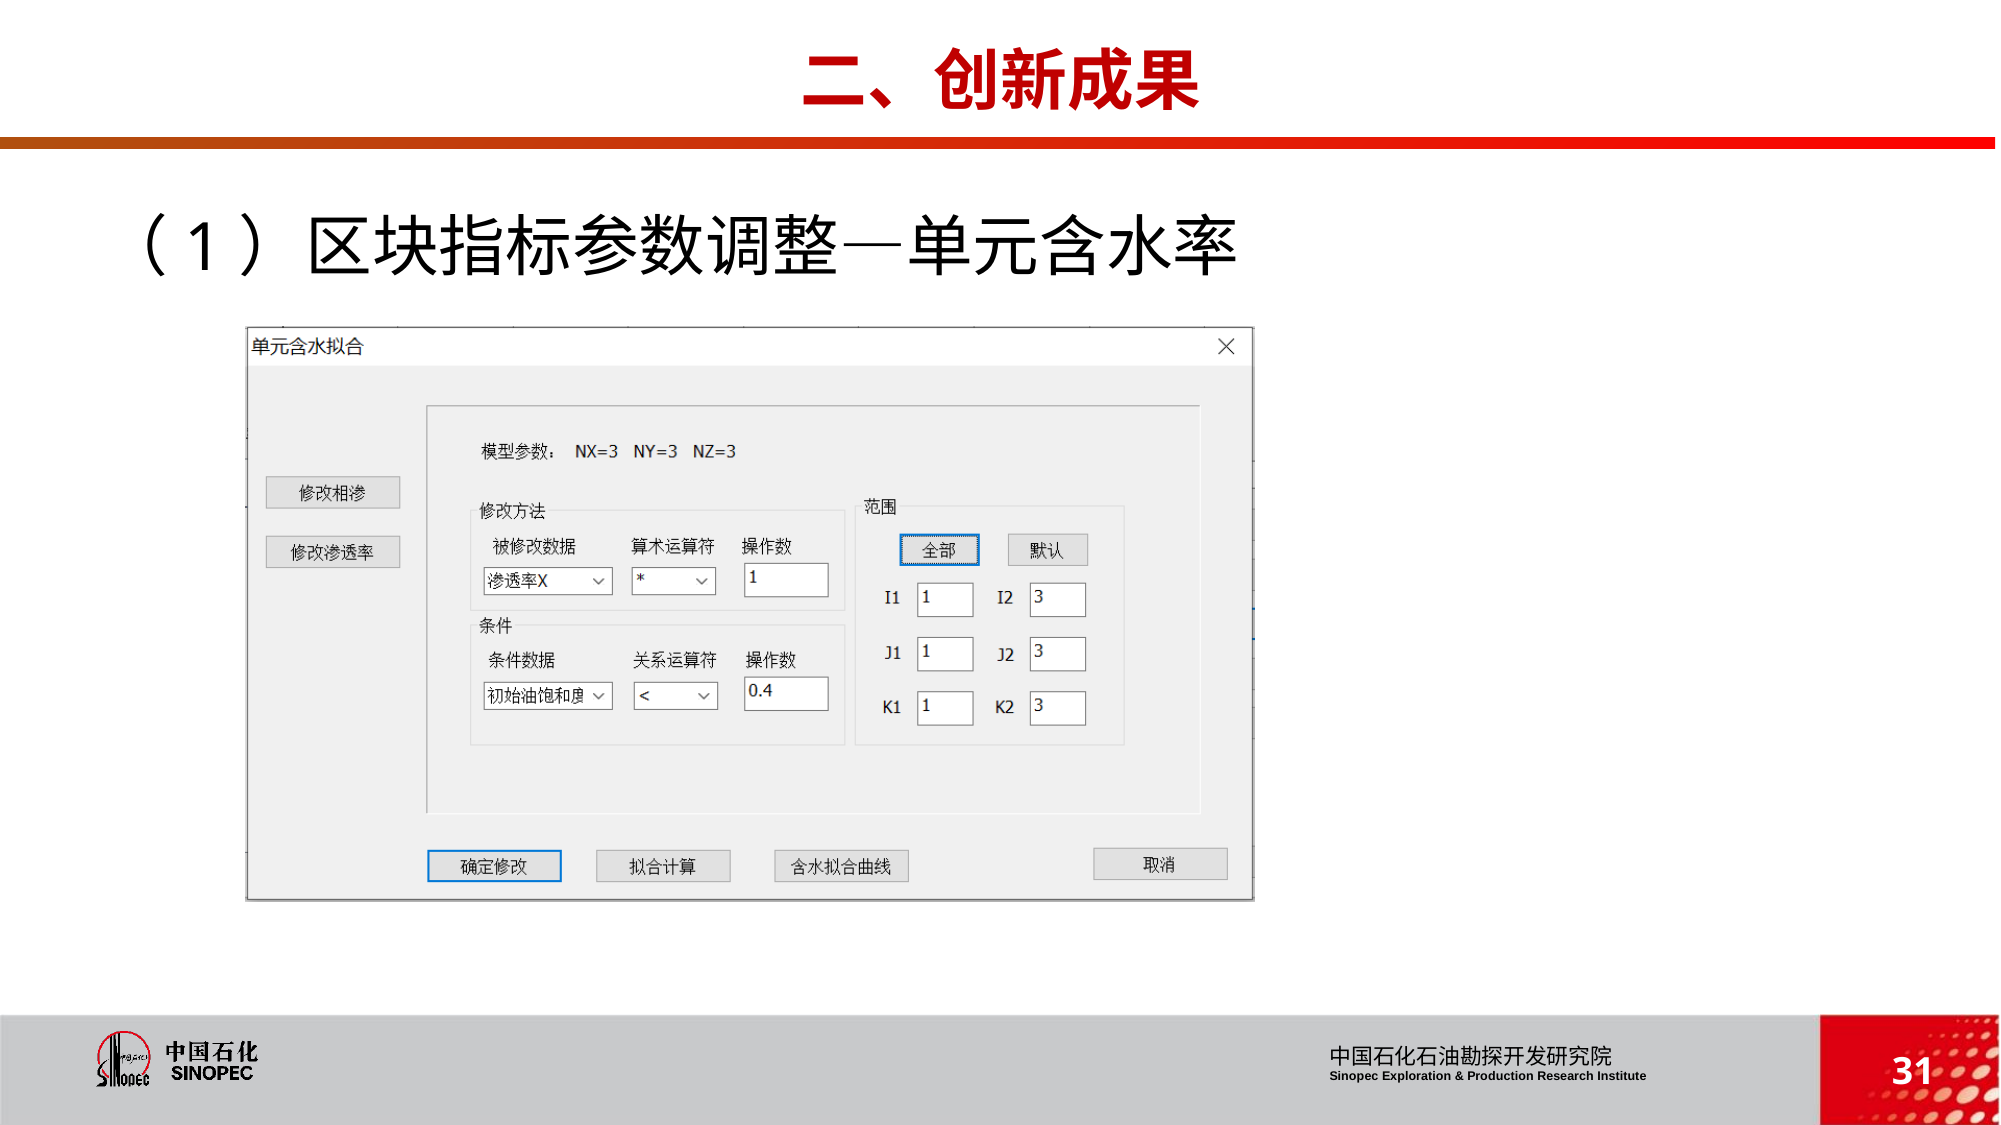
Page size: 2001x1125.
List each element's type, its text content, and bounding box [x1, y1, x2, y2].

text_box 二、创新成果 [29, 0, 1972, 156]
text_box （1）区块指标参数调整—单元含水率 [86, 205, 1362, 348]
picture [245, 326, 1255, 902]
picture [0, 1014, 2000, 1125]
